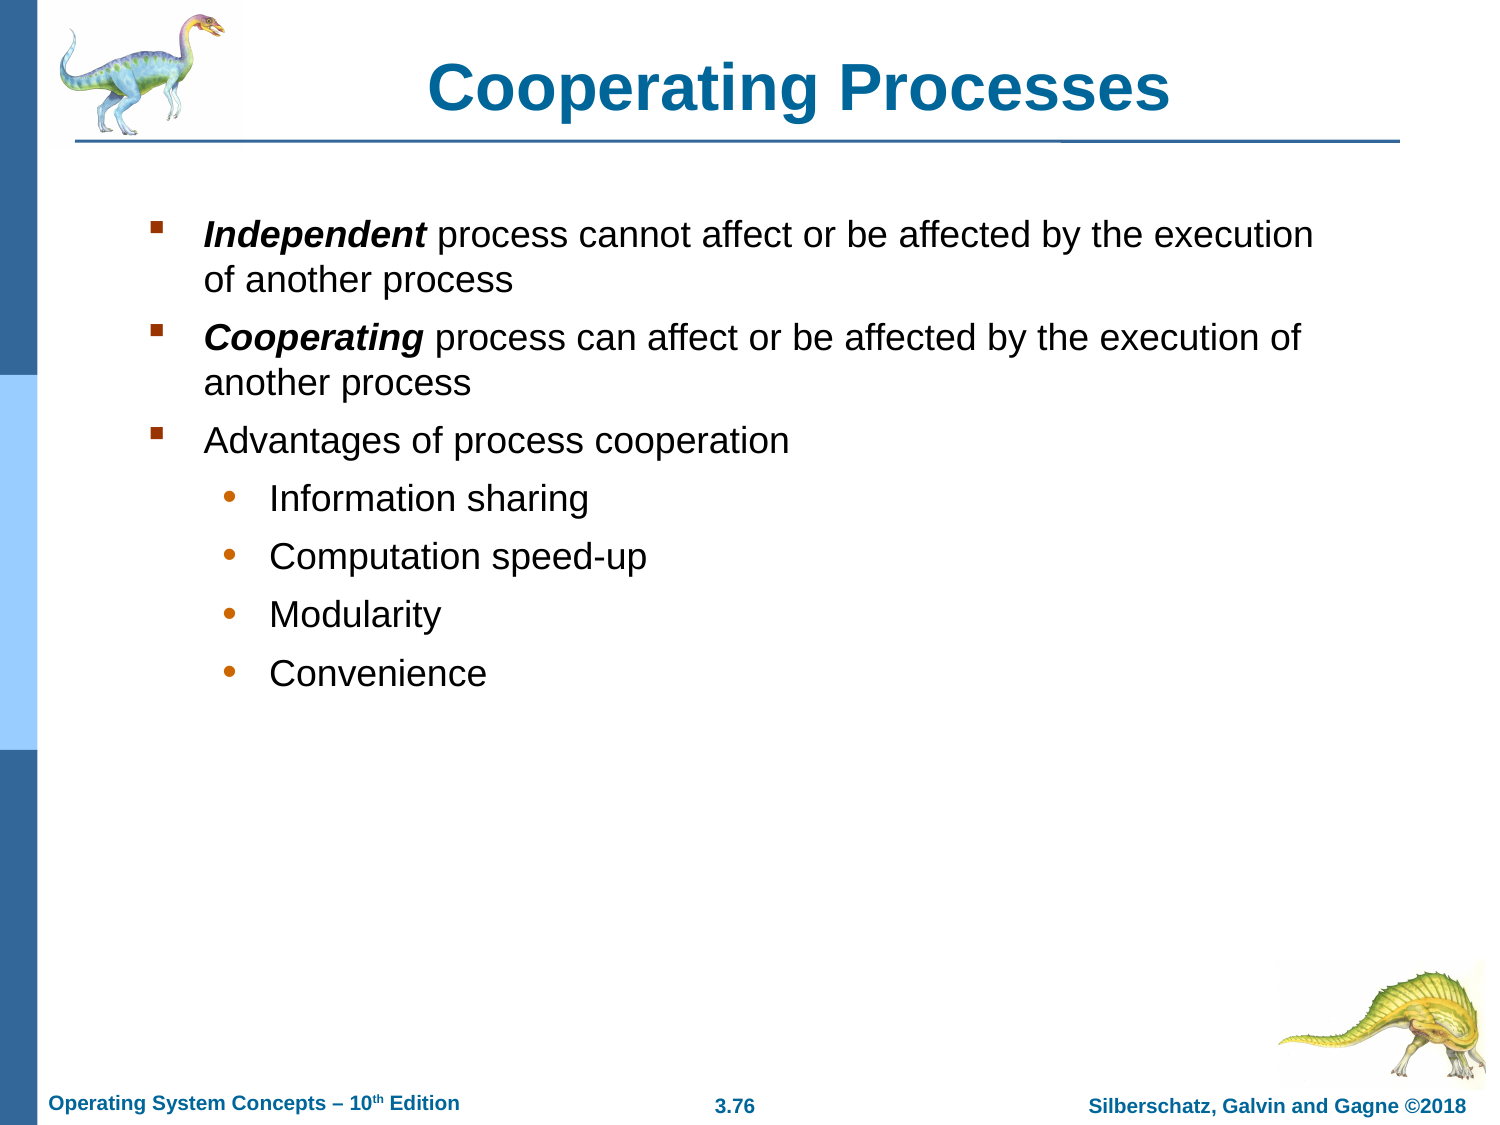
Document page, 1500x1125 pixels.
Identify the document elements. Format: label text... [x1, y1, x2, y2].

list Independent process cannot affect or be affected by the execution of another process Cooperating process can affect or be affected by the execution of another process Advantages of process cooperation Information sharing Computation speed-up Modularity Convenience [132, 202, 1368, 946]
title Cooperating Processes [173, 36, 1425, 131]
picture [1275, 959, 1486, 1090]
picture [46, 0, 243, 149]
